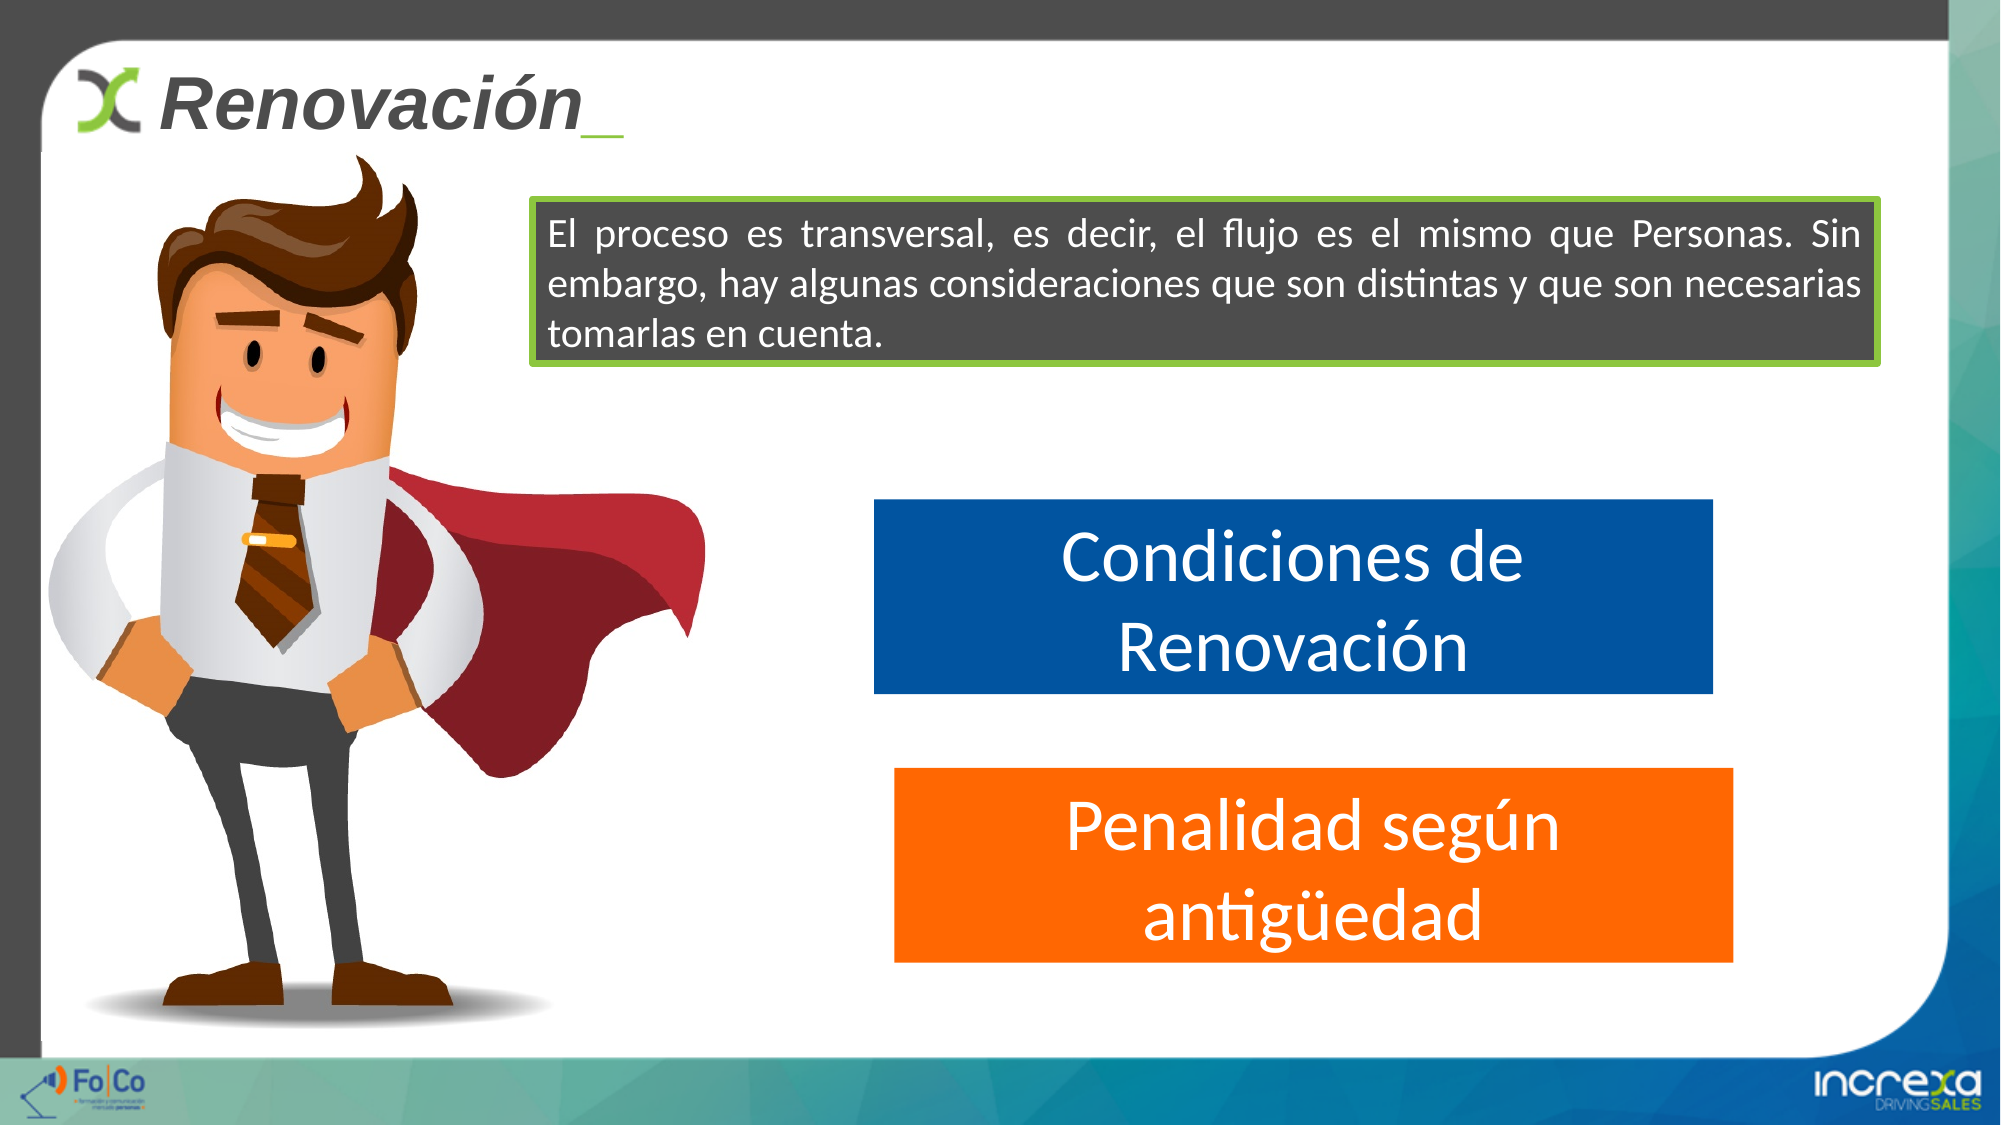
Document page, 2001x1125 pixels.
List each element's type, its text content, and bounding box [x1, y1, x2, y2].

text_box Renovación_ [145, 47, 1376, 152]
text_box El proceso es transversal, es decir, el flujo es el mismo que Personas. Sin embargo, hay algunas consideraciones que son distintas y que son necesarias tomarlas en cuenta. [718, 198, 1878, 364]
text_box Penalidad según antigüedad [894, 767, 1734, 963]
picture [0, 0, 2001, 1125]
text_box Condiciones de Renovación [874, 499, 1714, 695]
